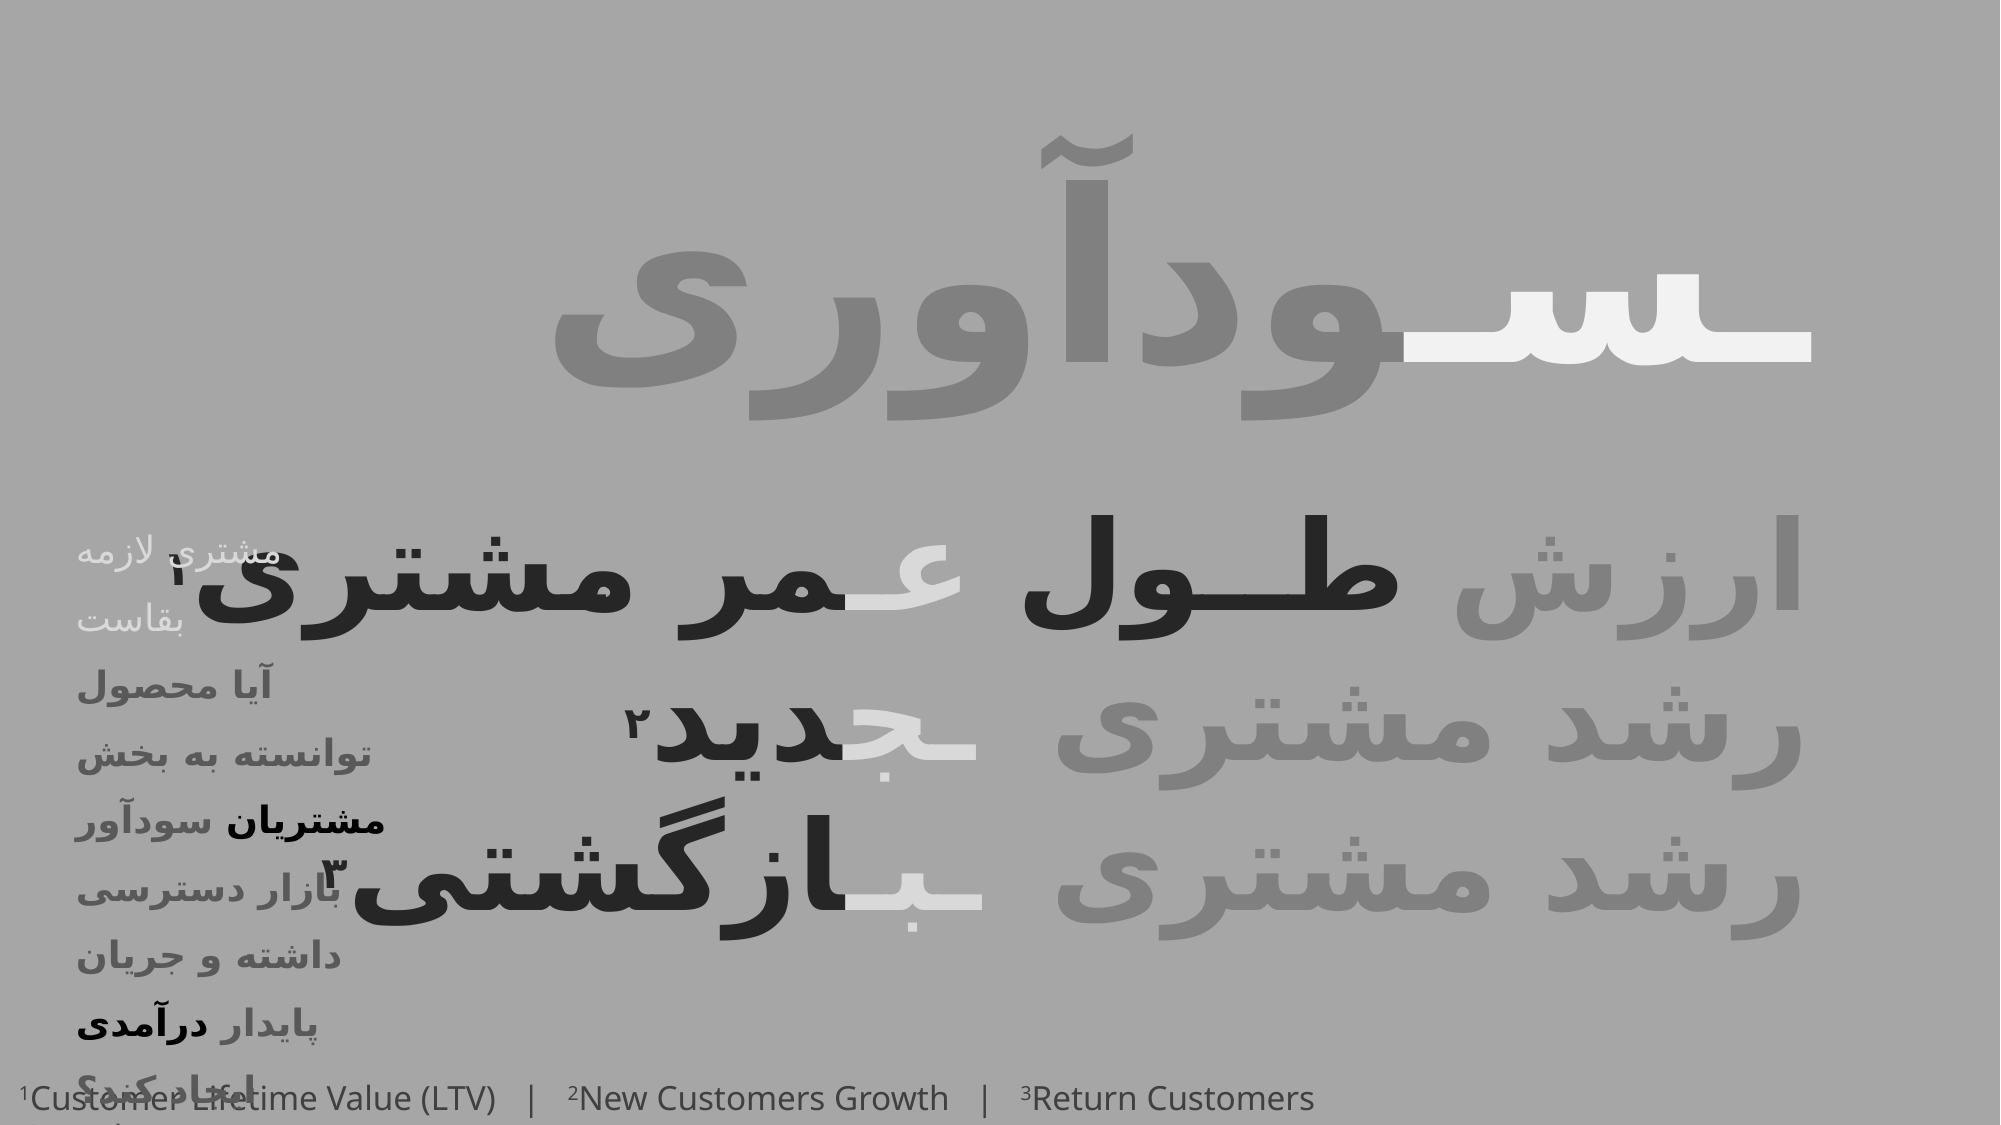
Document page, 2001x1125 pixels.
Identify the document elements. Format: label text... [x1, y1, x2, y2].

text_box مشتری لازمه بقاست آیا محصول توانسته به بخش مشتریان سودآور بازار دسترسی داشته و جریان پایدار درآمدی ایجاد کند؟ [61, 496, 415, 1119]
text_box 1Customer Lifetime Value (LTV) | 2New Customers Growth | 3Return Customers Growth [4, 1069, 1350, 1125]
text_box ـسـودآوری ارزش طــول عـمر مشتری۱ رشد مشتری ـجدید۲ رشد مشتری ـبـازگشتی۳ [112, 115, 1824, 944]
